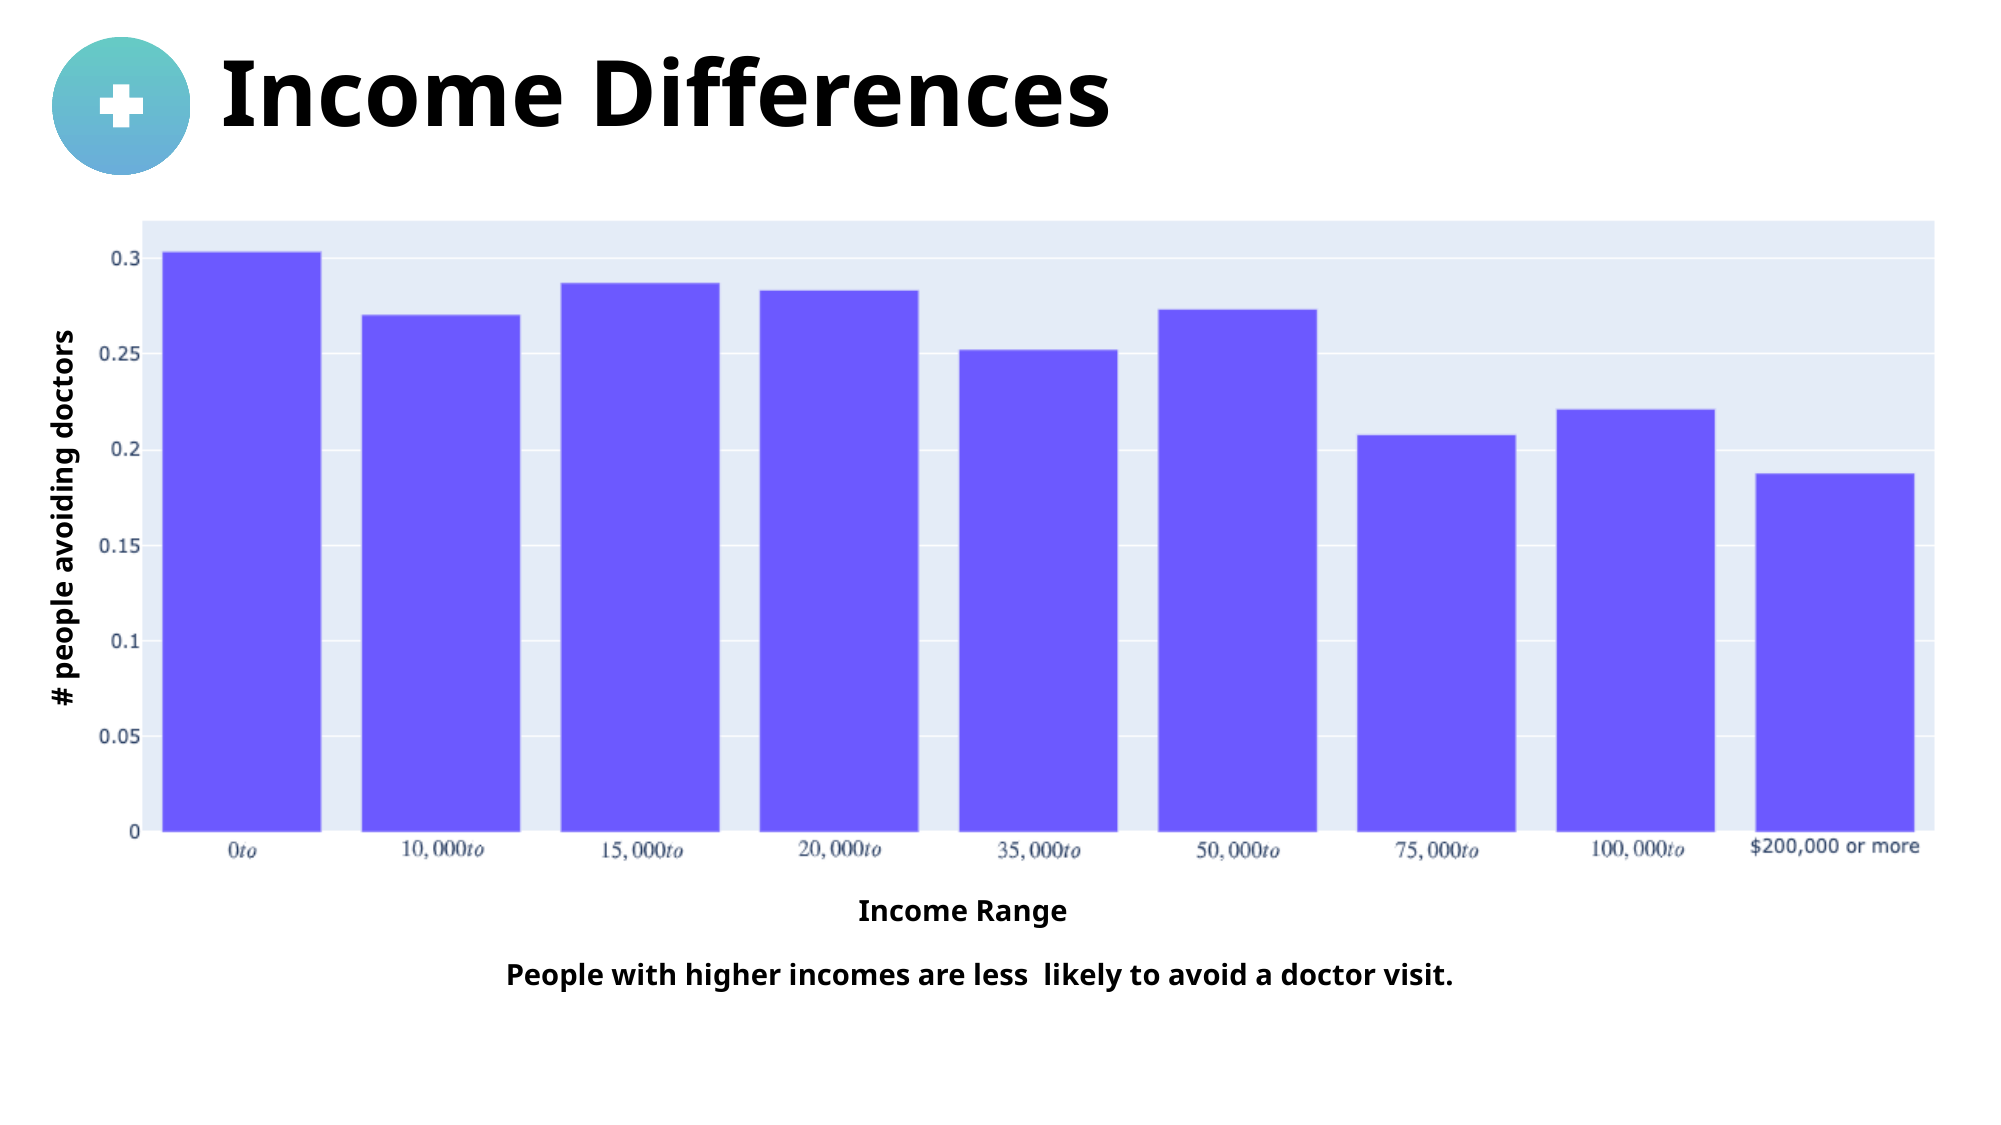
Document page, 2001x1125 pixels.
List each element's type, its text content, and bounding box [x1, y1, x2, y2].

text_box Income Range [746, 889, 1222, 927]
text_box People with higher incomes are less likely to avoid a doctor visit. [190, 941, 1846, 1025]
list Income Differences [206, 26, 1942, 153]
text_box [52, 36, 191, 175]
text_box # people avoiding doctors [28, 247, 79, 819]
picture [96, 210, 1946, 878]
